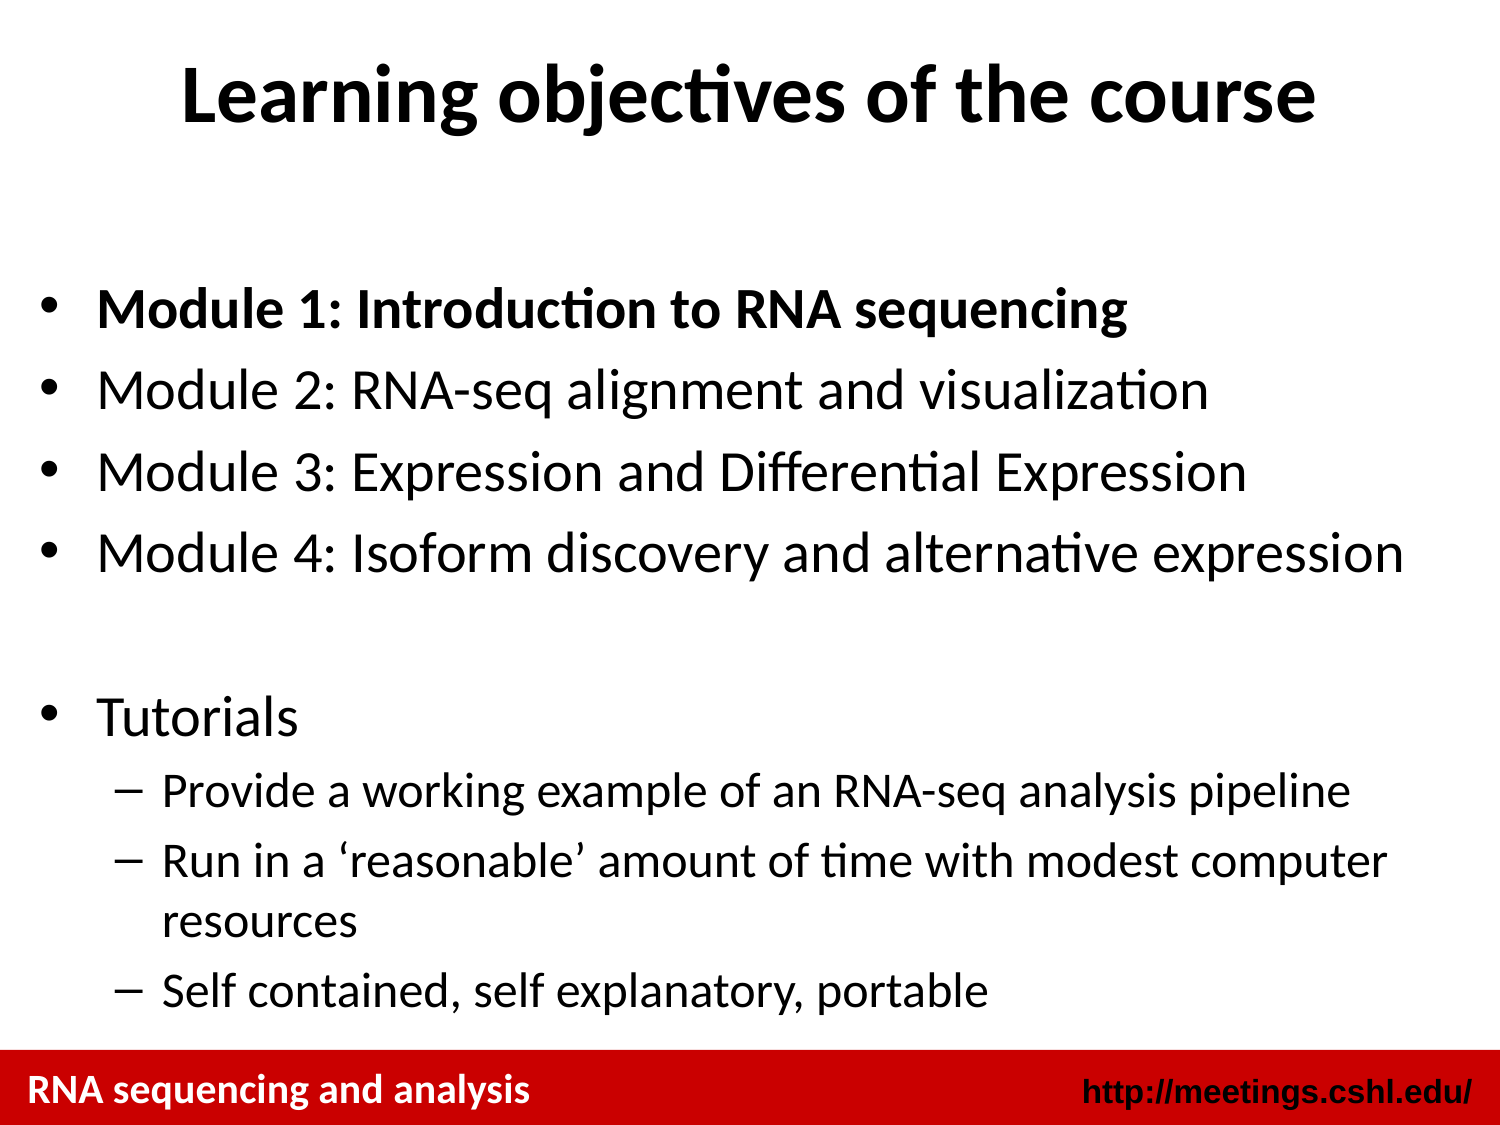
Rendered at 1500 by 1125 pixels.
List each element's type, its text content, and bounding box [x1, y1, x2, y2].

title Learning objectives of the course [24, 0, 1475, 184]
list Module 1: Introduction to RNA sequencing Module 2: RNA-seq alignment and visualization Module 3: Expression and Differential Expression Module 4: Isoform discovery and alternative expression Tutorials Provide a working example of an RNA-seq analysis pipeline Run in a ‘reasonable’ amount of time with modest computer resources Self contained, self explanatory, portable [24, 262, 1475, 1038]
